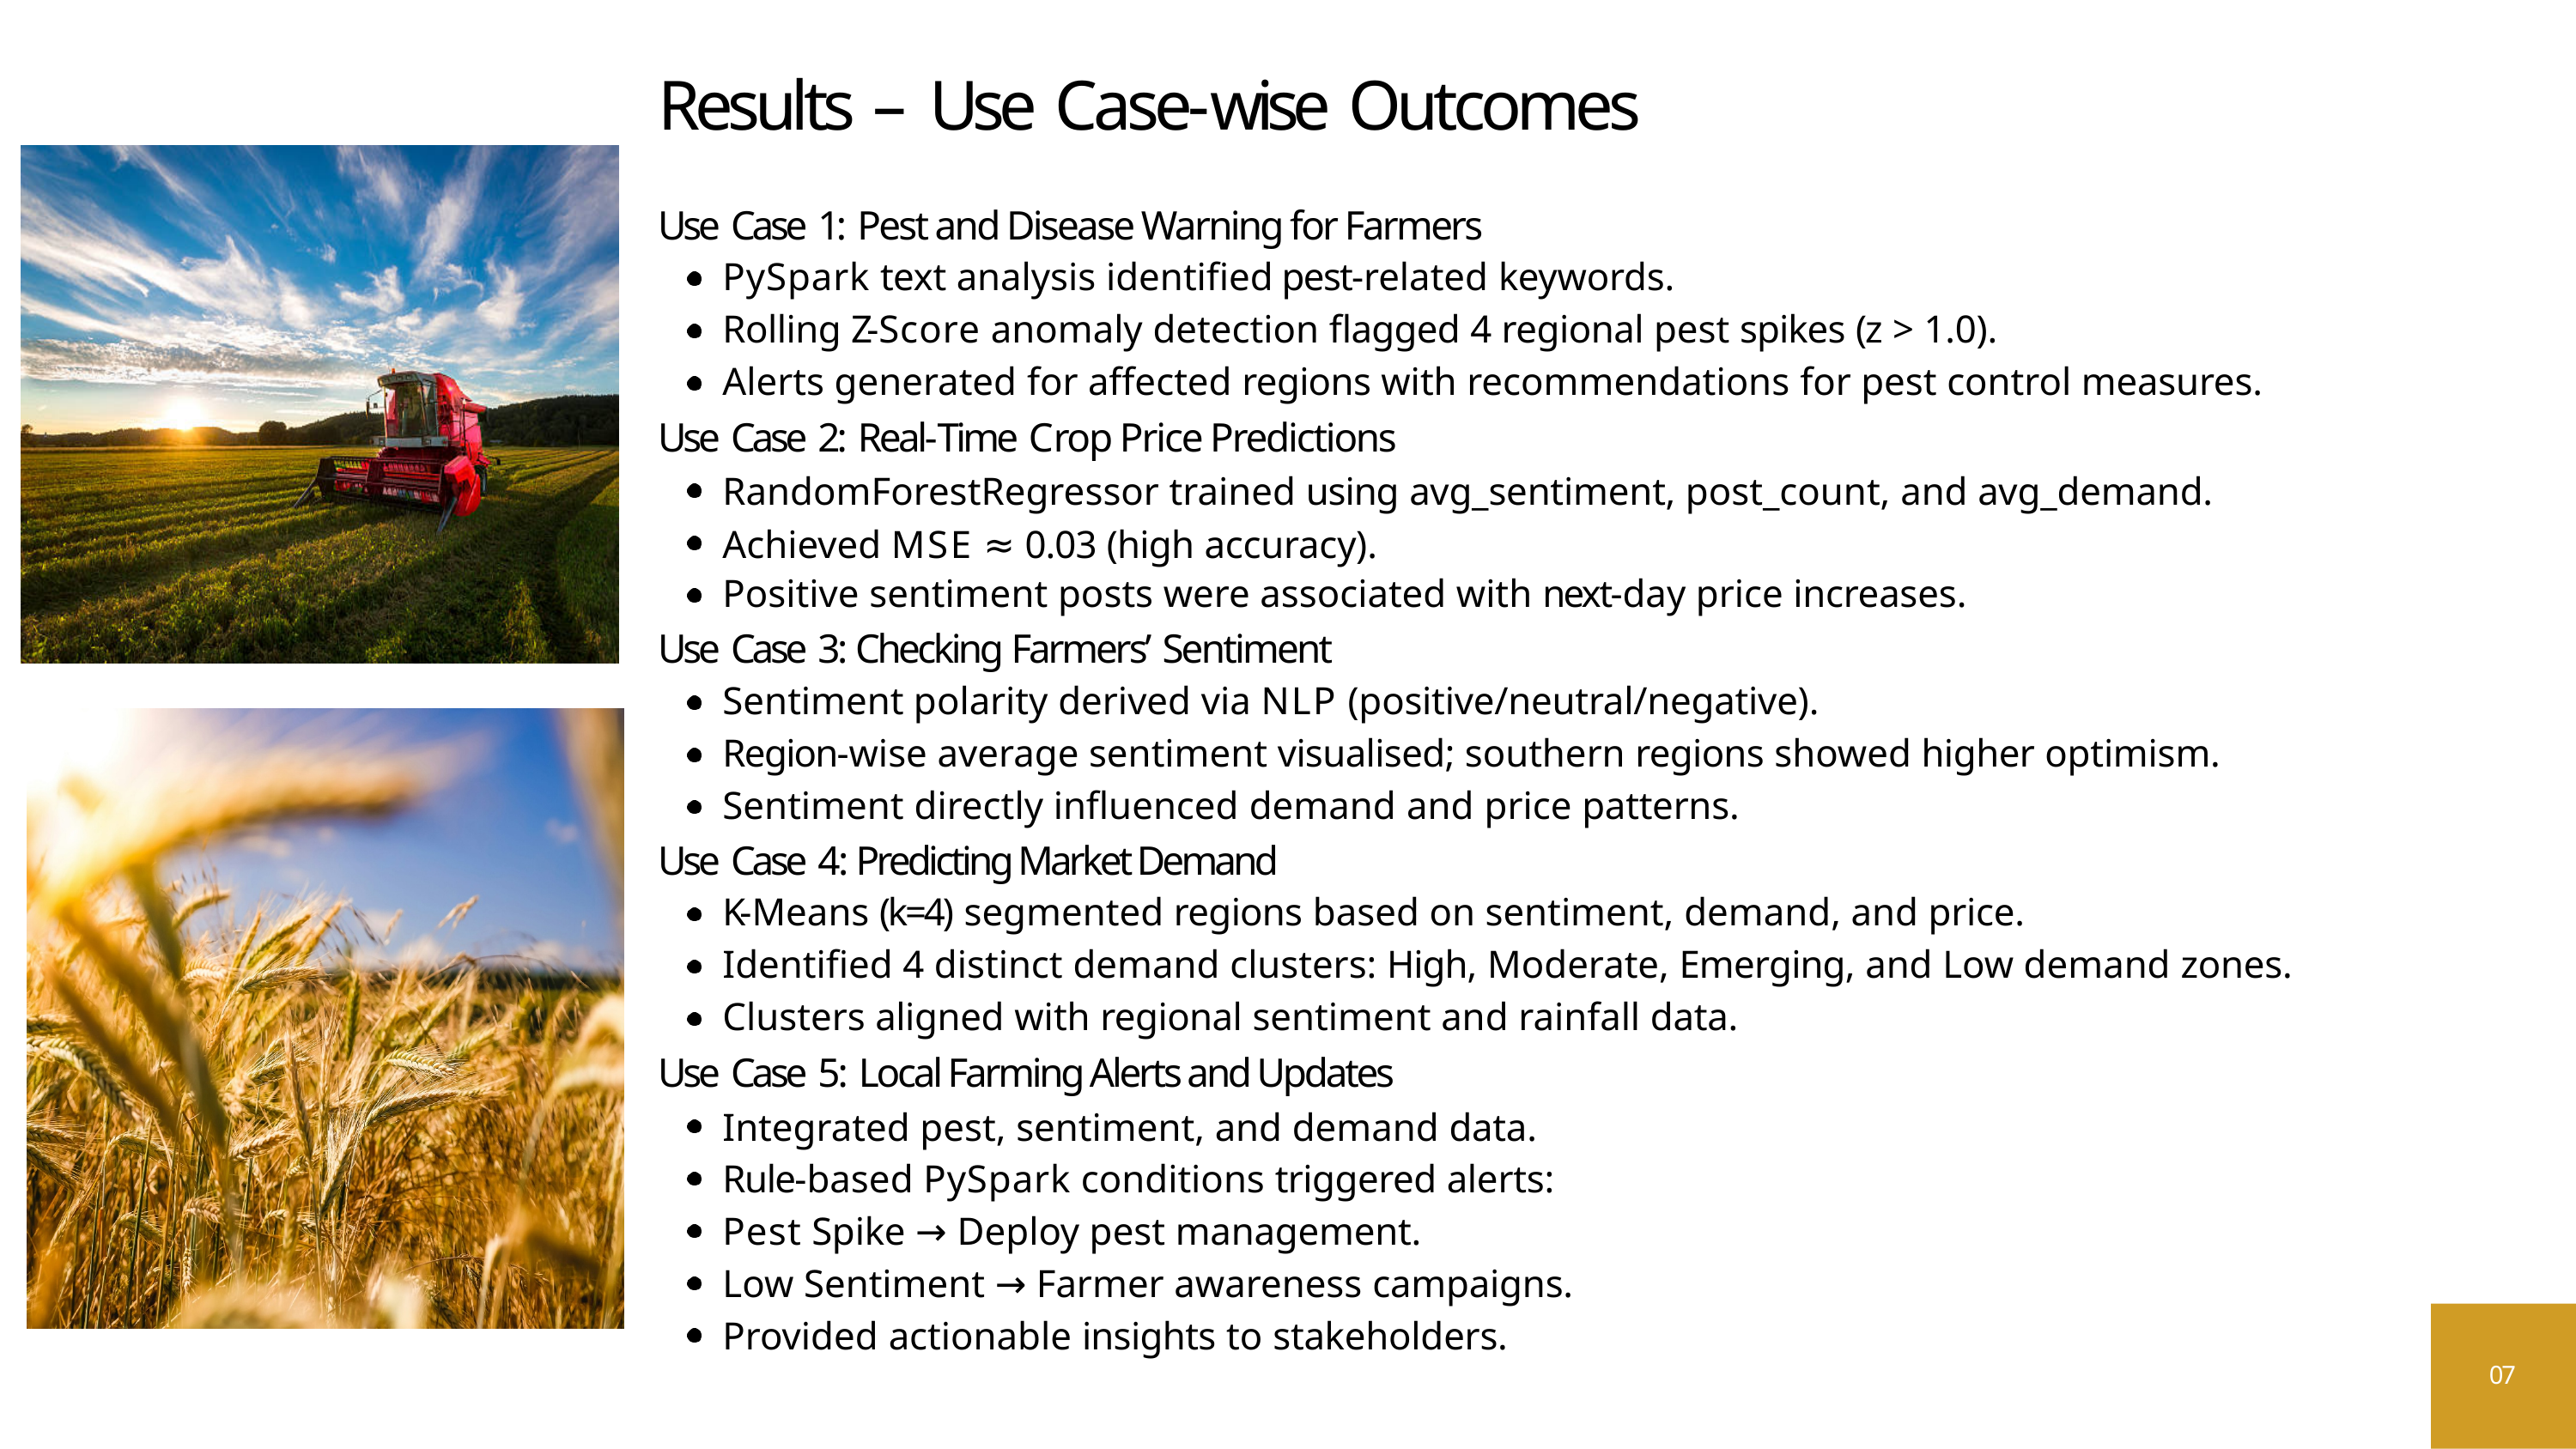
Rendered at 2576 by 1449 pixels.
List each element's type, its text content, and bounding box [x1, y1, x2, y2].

picture [687, 1012, 702, 1027]
text_box 07 [2487, 1355, 2520, 1390]
picture [687, 1328, 702, 1343]
picture [26, 707, 624, 1330]
picture [687, 907, 702, 922]
picture [687, 483, 702, 498]
picture [687, 695, 702, 710]
picture [687, 536, 702, 550]
picture [687, 800, 702, 815]
picture [687, 588, 702, 603]
picture [687, 1119, 702, 1134]
picture [687, 271, 702, 286]
picture [21, 145, 619, 664]
text_box Use Case 1: Pest and Disease Warning for Farmers PySpark text analysis identified pest-related keywords. Rolling Z-Score anomaly detection flagged 4 regional pest spikes (z > 1.0). Alerts generated for affected regions with recommendations for pest control measures. Use Case 2: Real-Time Crop Price Predictions RandomForestRegressor trained using avg_sentiment, post_count, and avg_demand. Achieved MSE ≈ 0.03 (high accuracy). Positive sentiment posts were associated with next-day price increases. Use Case 3: Checking Farmers’ Sentiment Sentiment polarity derived via NLP (positive/neutral/negative). Region-wise average sentiment visualised; southern regions showed higher optimism. Sentiment directly influenced demand and price patterns. Use Case 4: Predicting Market Demand K-Means (k=4) segmented regions based on sentiment, demand, and price. Identified 4 distinct demand clusters: High, Moderate, Emerging, and Low demand zones. Clusters aligned with regional sentiment and rainfall data. Use Case 5: Local Farming Alerts and Updates Integrated pest, sentiment, and demand data. Rule-based PySpark conditions triggered alerts: Pest Spike → Deploy pest management. Low Sentiment → Farmer awareness campaigns. Provided actionable insights to stakeholders. [656, 192, 2342, 1358]
picture [687, 748, 702, 762]
picture [687, 1223, 702, 1239]
title Results – Use Case-wise Outcomes [656, 60, 1805, 192]
picture [687, 376, 702, 391]
picture [687, 1171, 702, 1186]
text_box [2431, 1303, 2576, 1449]
picture [687, 1276, 702, 1290]
picture [687, 960, 702, 974]
picture [687, 324, 702, 338]
